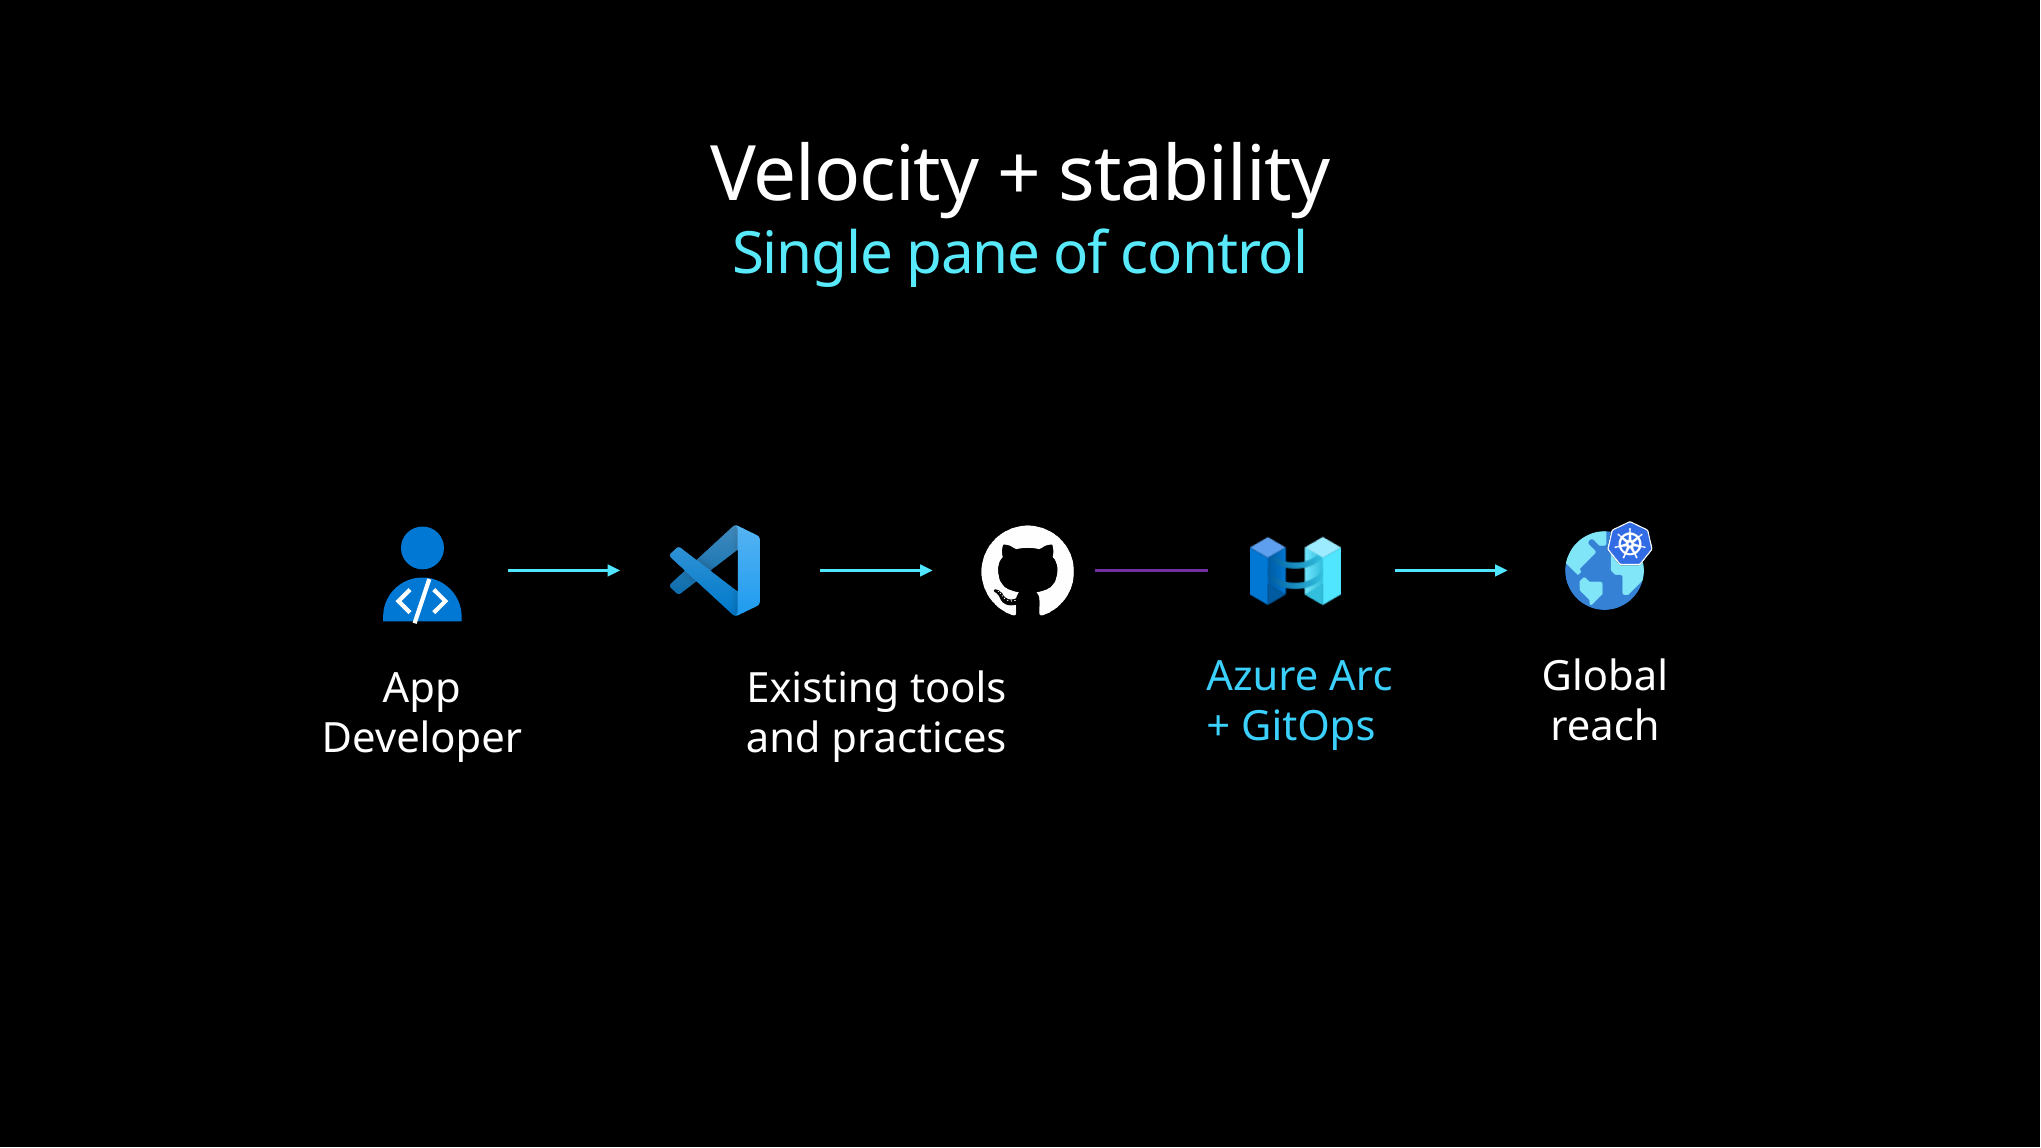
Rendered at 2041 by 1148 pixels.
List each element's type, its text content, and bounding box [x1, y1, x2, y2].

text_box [382, 525, 462, 622]
text_box Global reach [1541, 648, 1669, 749]
text_box Azure Arc + GitOps [1206, 648, 1393, 749]
picture [981, 525, 1074, 617]
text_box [1559, 520, 1653, 617]
picture [669, 525, 761, 617]
text_box App Developer [321, 661, 523, 762]
title Velocity + stability Single pane of control [98, 123, 1942, 288]
text_box Existing tools and practices [745, 661, 1007, 762]
picture [1250, 525, 1341, 617]
